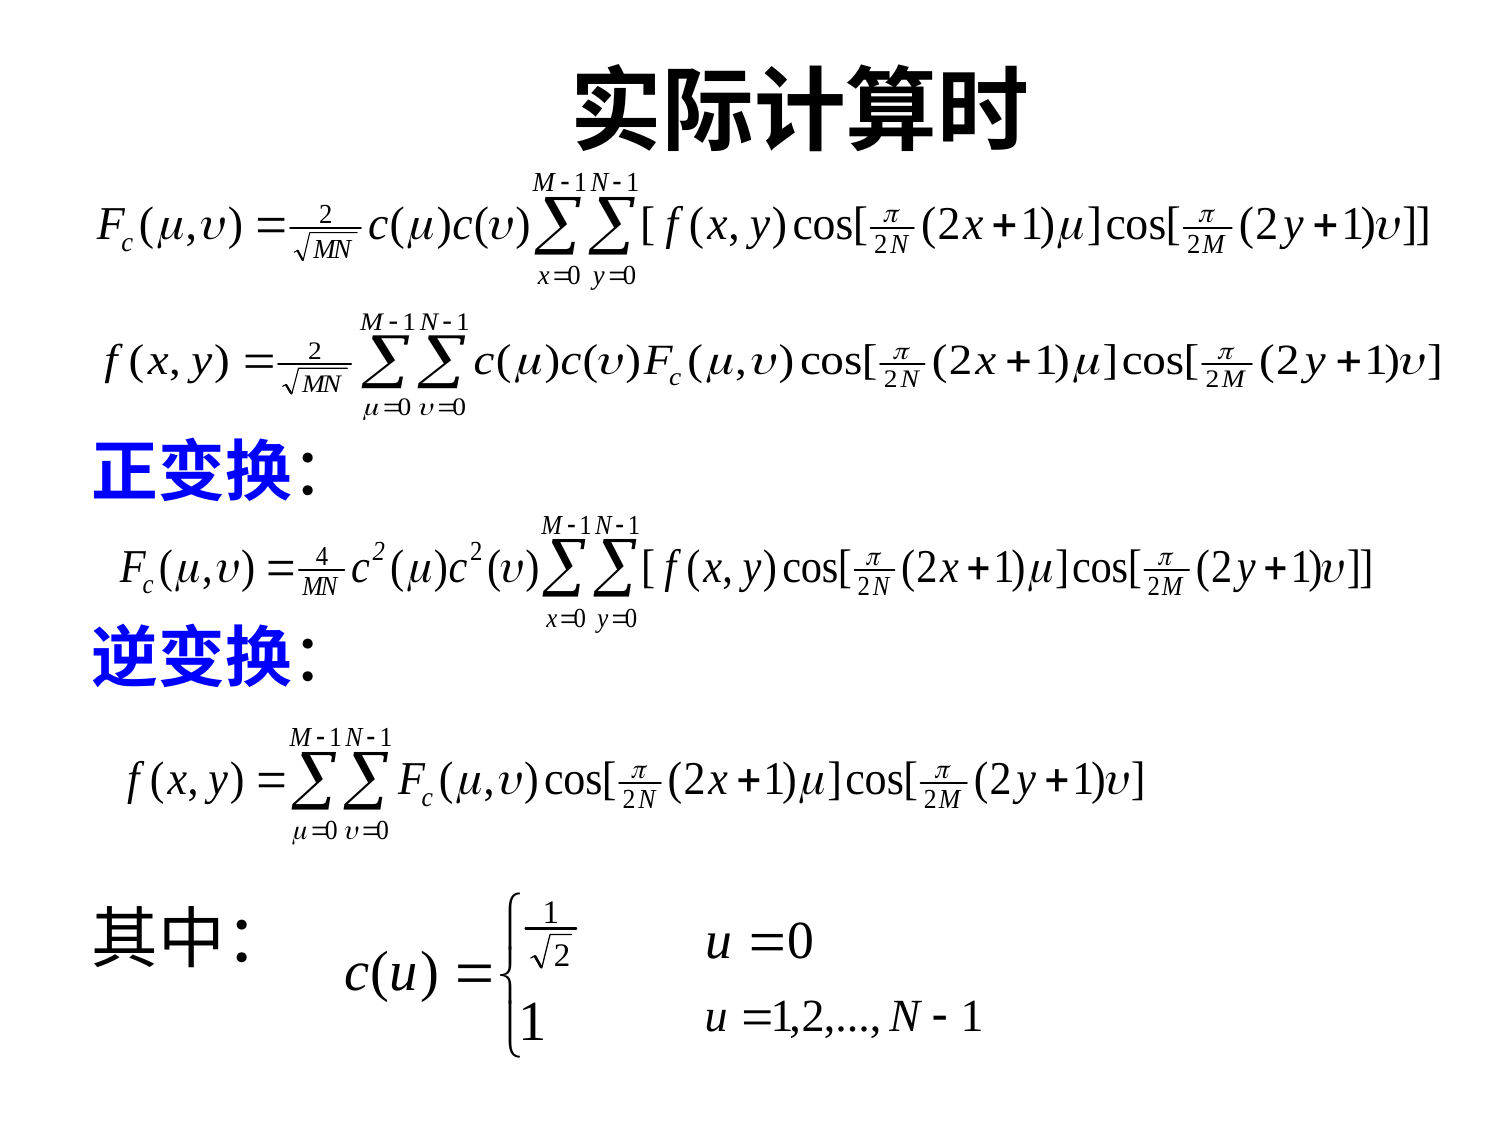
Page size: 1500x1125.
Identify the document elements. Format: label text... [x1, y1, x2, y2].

title 实际计算时 [100, 30, 1500, 183]
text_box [336, 881, 987, 1071]
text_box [111, 715, 1152, 854]
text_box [88, 160, 1436, 299]
list 正变换： 逆变换： 其中： [76, 420, 1411, 1018]
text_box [111, 503, 1378, 642]
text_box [88, 302, 1448, 429]
